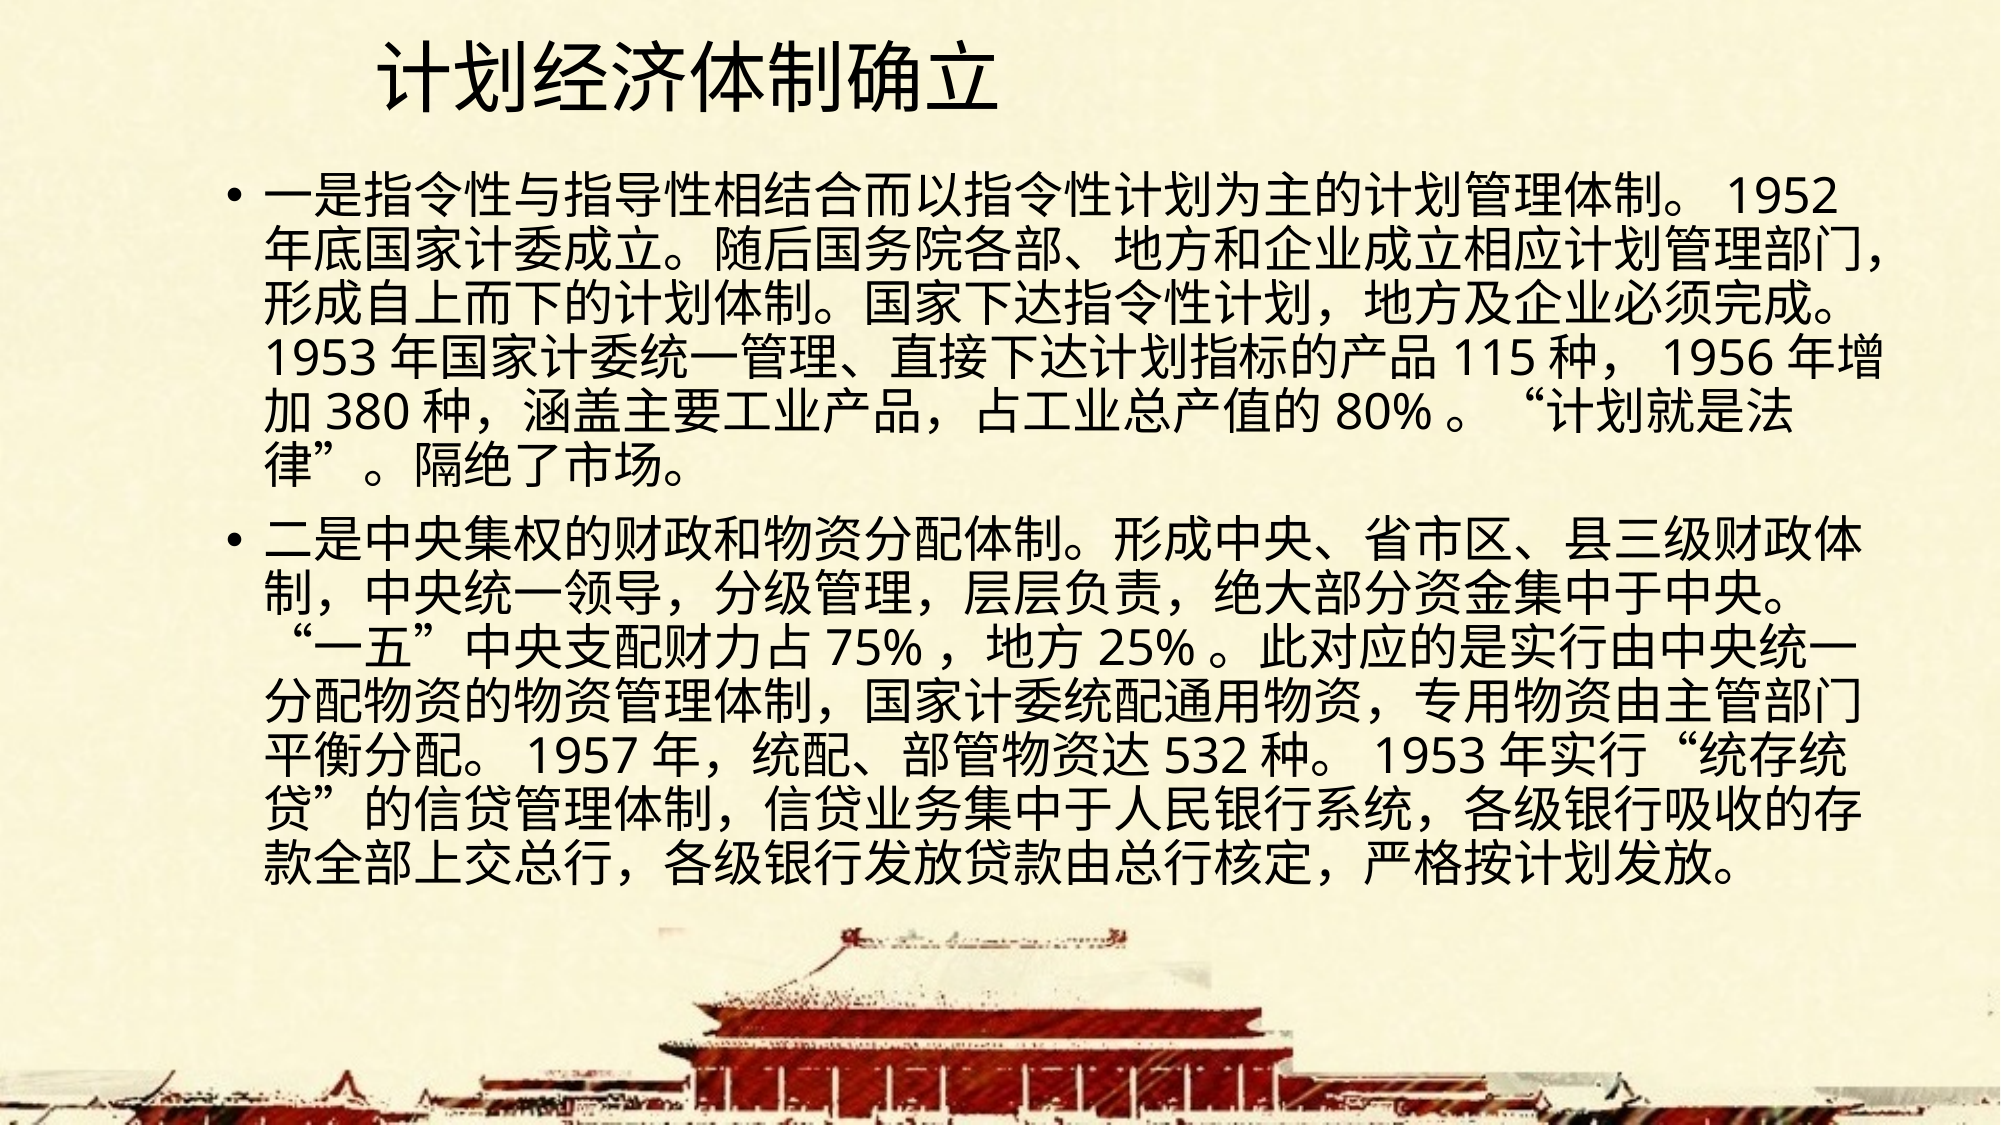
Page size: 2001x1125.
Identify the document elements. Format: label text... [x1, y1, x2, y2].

list 一是指令性与指导性相结合而以指令性计划为主的计划管理体制。1952年底国家计委成立。随后国务院各部、地方和企业成立相应计划管理部门，形成自上而下的计划体制。国家下达指令性计划，地方及企业必须完成。1953年国家计委统一管理、直接下达计划指标的产品115种，1956年增加380种，涵盖主要工业产品，占工业总产值的80%。“计划就是法律”。隔绝了市场。 二是中央集权的财政和物资分配体制。形成中央、省市区、县三级财政体制，中央统一领导，分级管理，层层负责，绝大部分资金集中于中央。“一五”中央支配财力占75%，地方25%。此对应的是实行由中央统一分配物资的物资管理体制，国家计委统配通用物资，专用物资由主管部门平衡分配。1957年，统配、部管物资达532种。1953年实行“统存统贷”的信贷管理体制，信贷业务集中于人民银行系统，各级银行吸收的存款全部上交总行，各级银行发放贷款由总行核定，严格按计划发放。 [210, 162, 1903, 1088]
picture [0, 0, 2001, 1125]
title 计划经济体制确立 [13, 30, 1364, 131]
